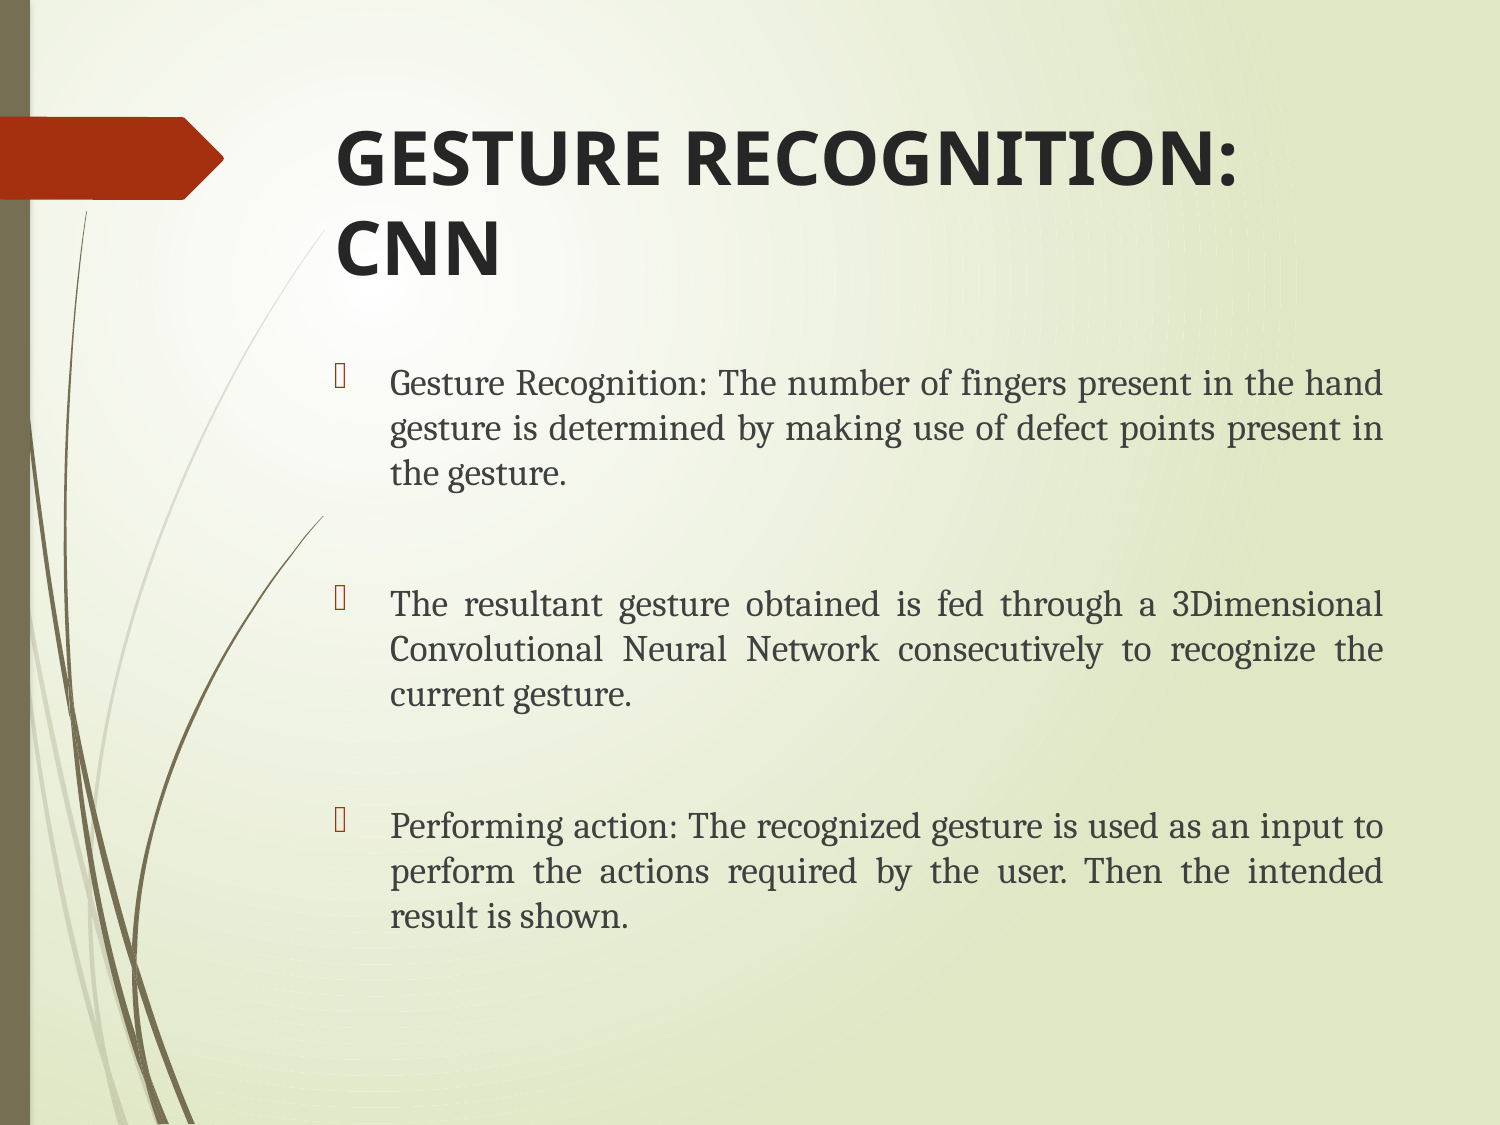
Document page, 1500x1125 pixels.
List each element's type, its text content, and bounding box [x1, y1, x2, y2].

list Gesture Recognition: The number of fingers present in the hand gesture is determined by making use of defect points present in the gesture. The resultant gesture obtained is fed through a 3Dimensional Convolutional Neural Network consecutively to recognize the current gesture. Performing action: The recognized gesture is used as an input to perform the actions required by the user. Then the intended result is shown. [318, 350, 1400, 970]
title GESTURE RECOGNITION: CNN [319, 102, 1400, 313]
